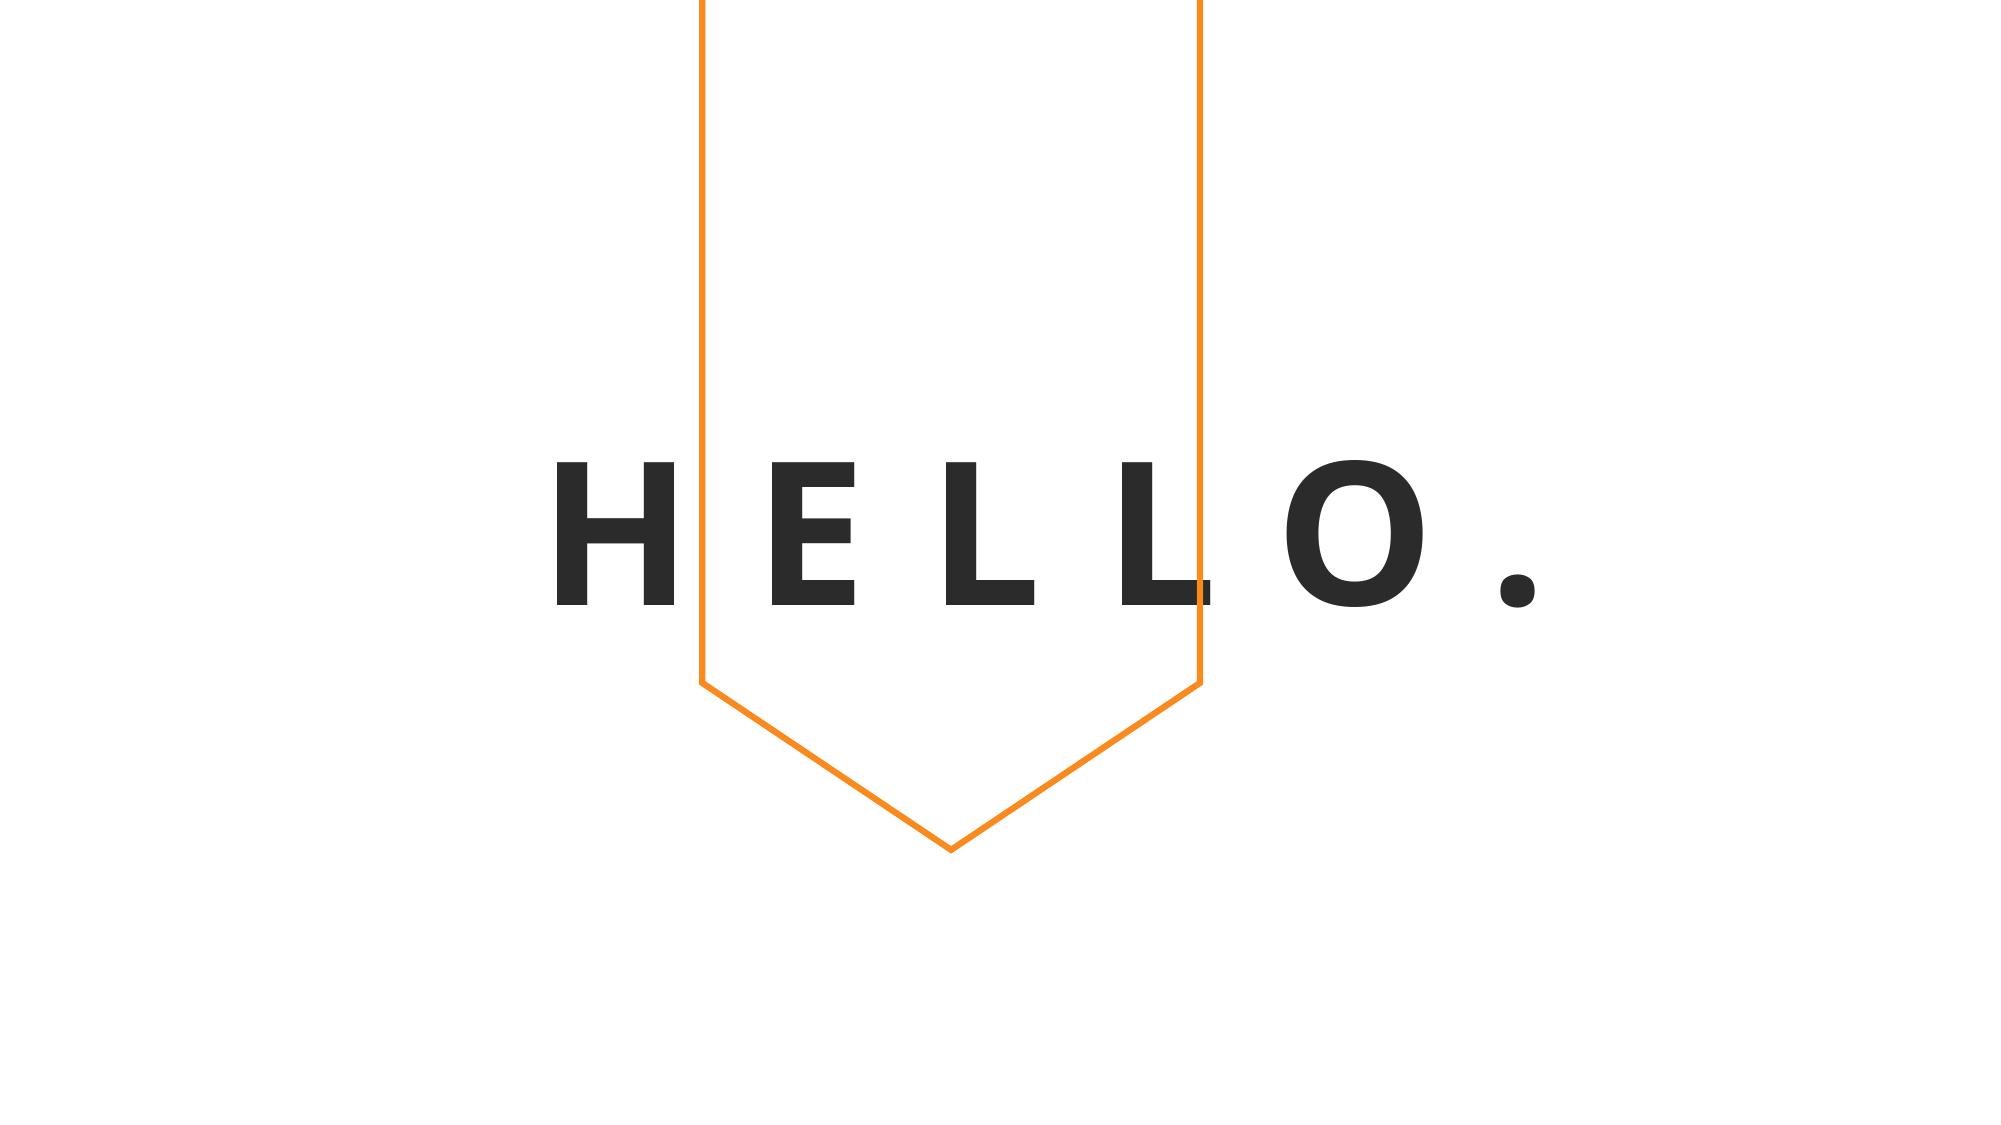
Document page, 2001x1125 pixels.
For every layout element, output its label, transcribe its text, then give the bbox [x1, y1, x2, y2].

text_box HELLO. [524, 397, 701, 653]
text_box HELLO. [1201, 397, 1563, 653]
text_box [701, 0, 1201, 852]
